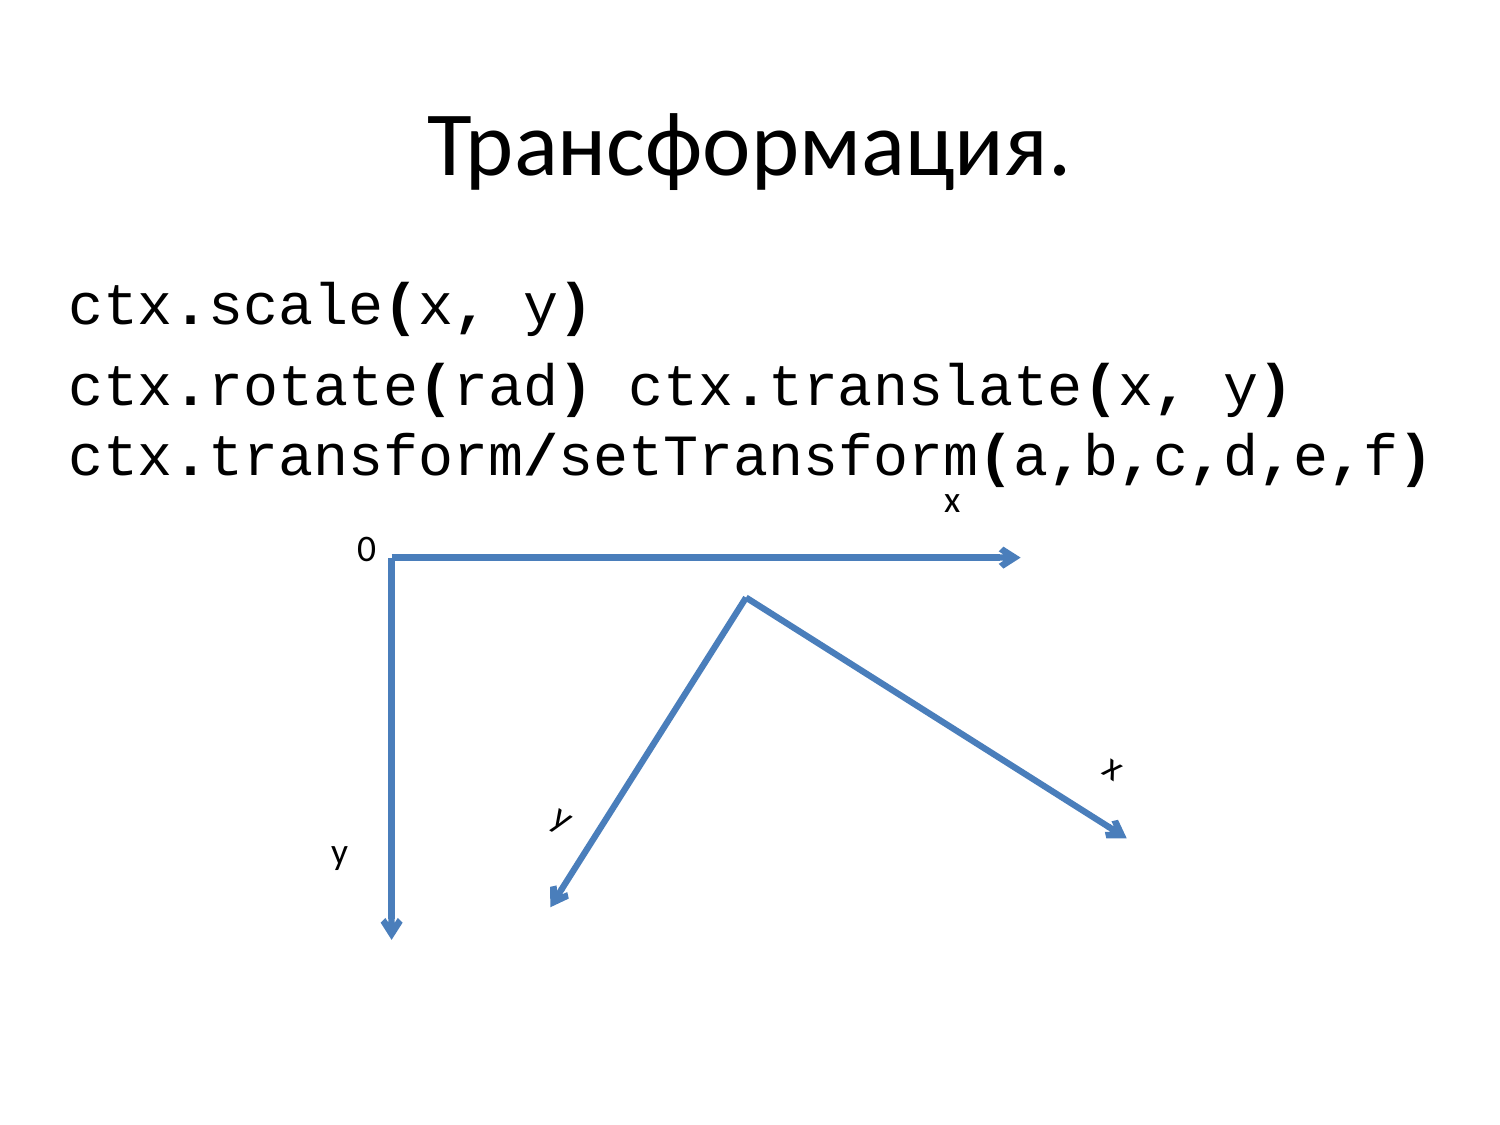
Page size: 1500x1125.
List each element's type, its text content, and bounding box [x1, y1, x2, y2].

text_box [303, 467, 1021, 941]
title Трансформация. [75, 45, 1425, 233]
list ctx.scale(x, y) ctx.rotate(rad) ctx.translate(x, y) ctx.transform/setTransform(a,b,c,d,e,f) [53, 258, 1459, 684]
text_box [577, 593, 1092, 1046]
